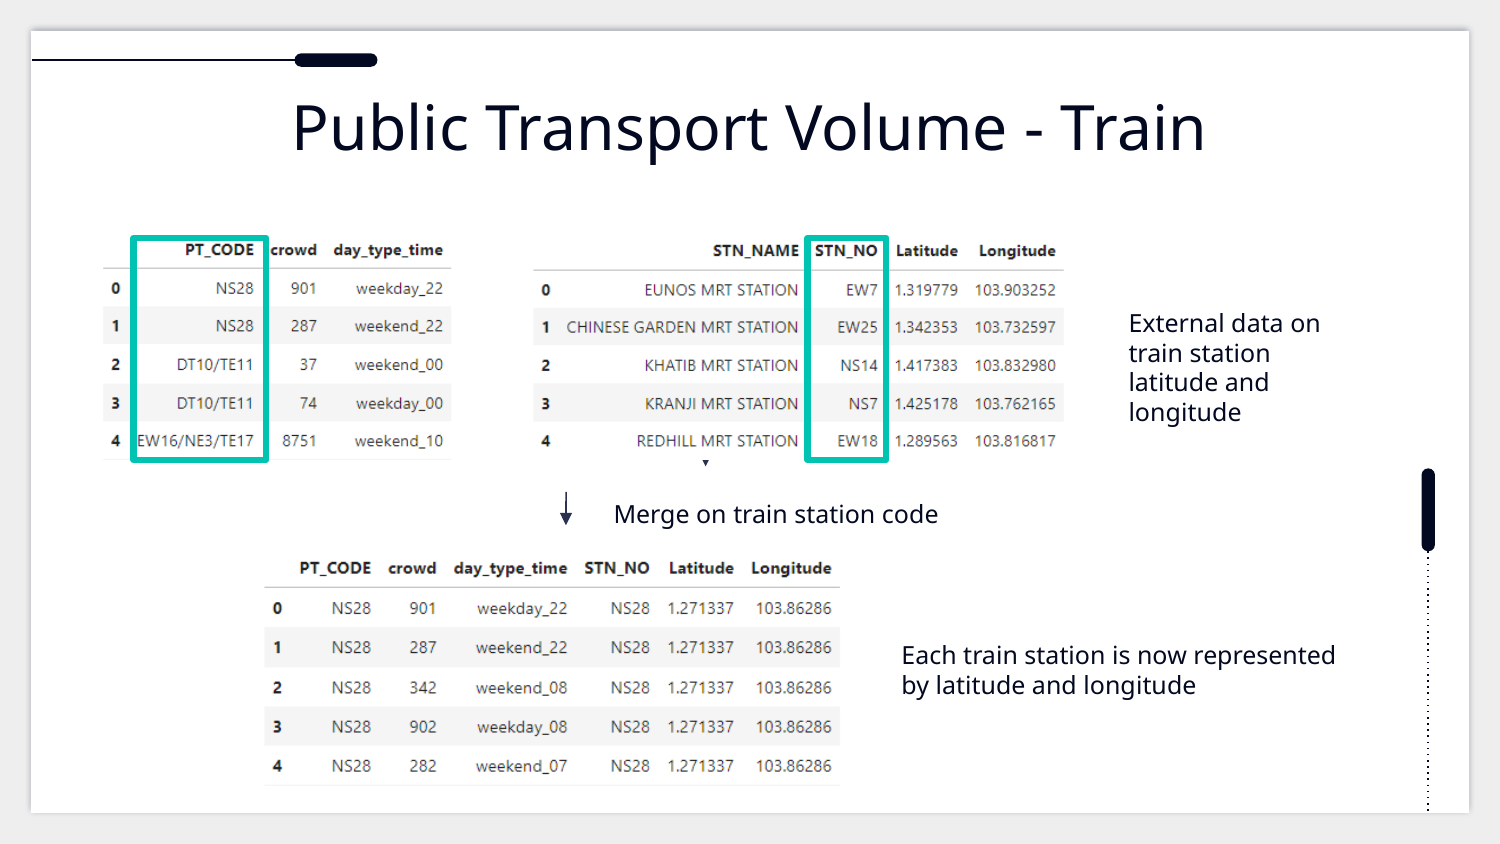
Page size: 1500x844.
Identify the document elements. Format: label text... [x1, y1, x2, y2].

subtitle External data on train station latitude and longitude [1113, 292, 1382, 413]
picture [261, 556, 854, 786]
subtitle Each train station is now represented by latitude and longitude [886, 624, 1363, 719]
title Public Transport Volume - Train [118, 72, 1382, 167]
picture [101, 237, 459, 461]
picture [529, 237, 1083, 461]
subtitle Merge on train station code [598, 483, 955, 541]
